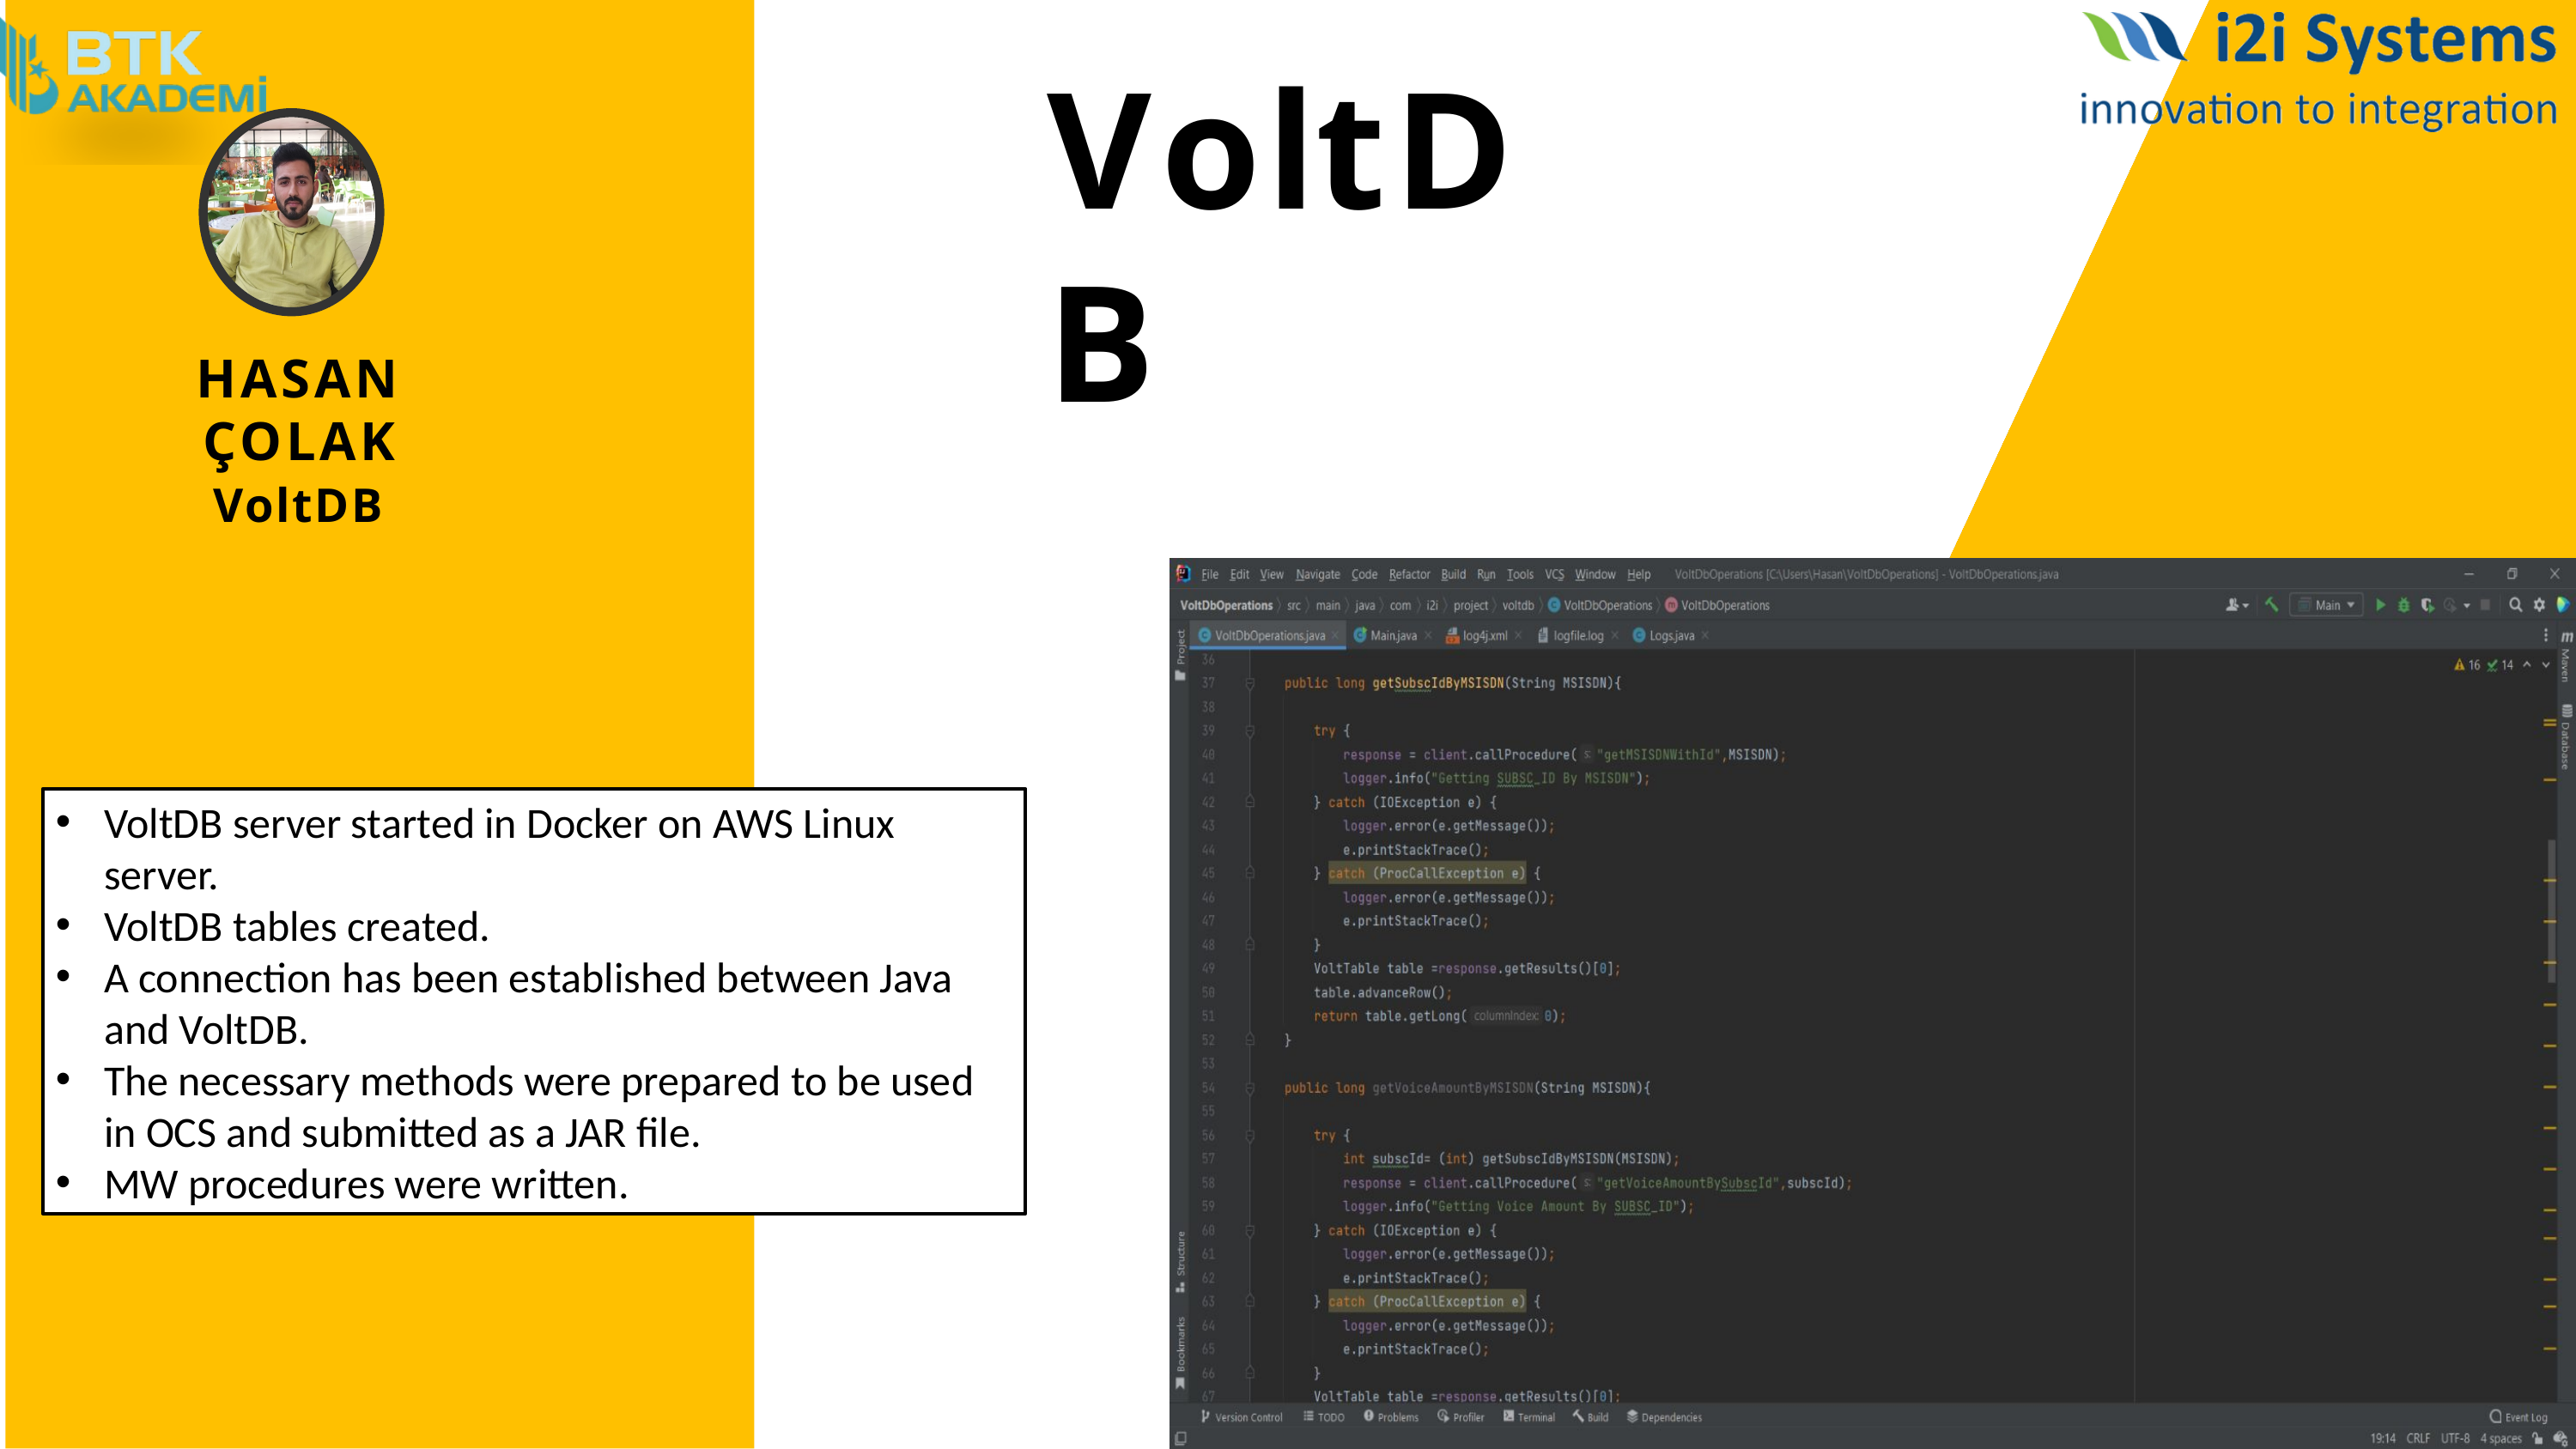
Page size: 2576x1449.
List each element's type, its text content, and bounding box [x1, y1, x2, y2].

picture [1170, 557, 2576, 1449]
picture [2081, 12, 2556, 133]
text_box [1950, 0, 2576, 557]
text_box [5, 0, 755, 1449]
text_box VoltDB server started in Docker on AWS Linux server. VoltDB tables created. A connection has been established between Java and VoltDB. The necessary methods were prepared to be used in OCS and submitted as a JAR file. MW procedures were written. [756, 787, 1027, 1216]
picture [0, 0, 380, 312]
title VoltDB [1045, 46, 1599, 435]
